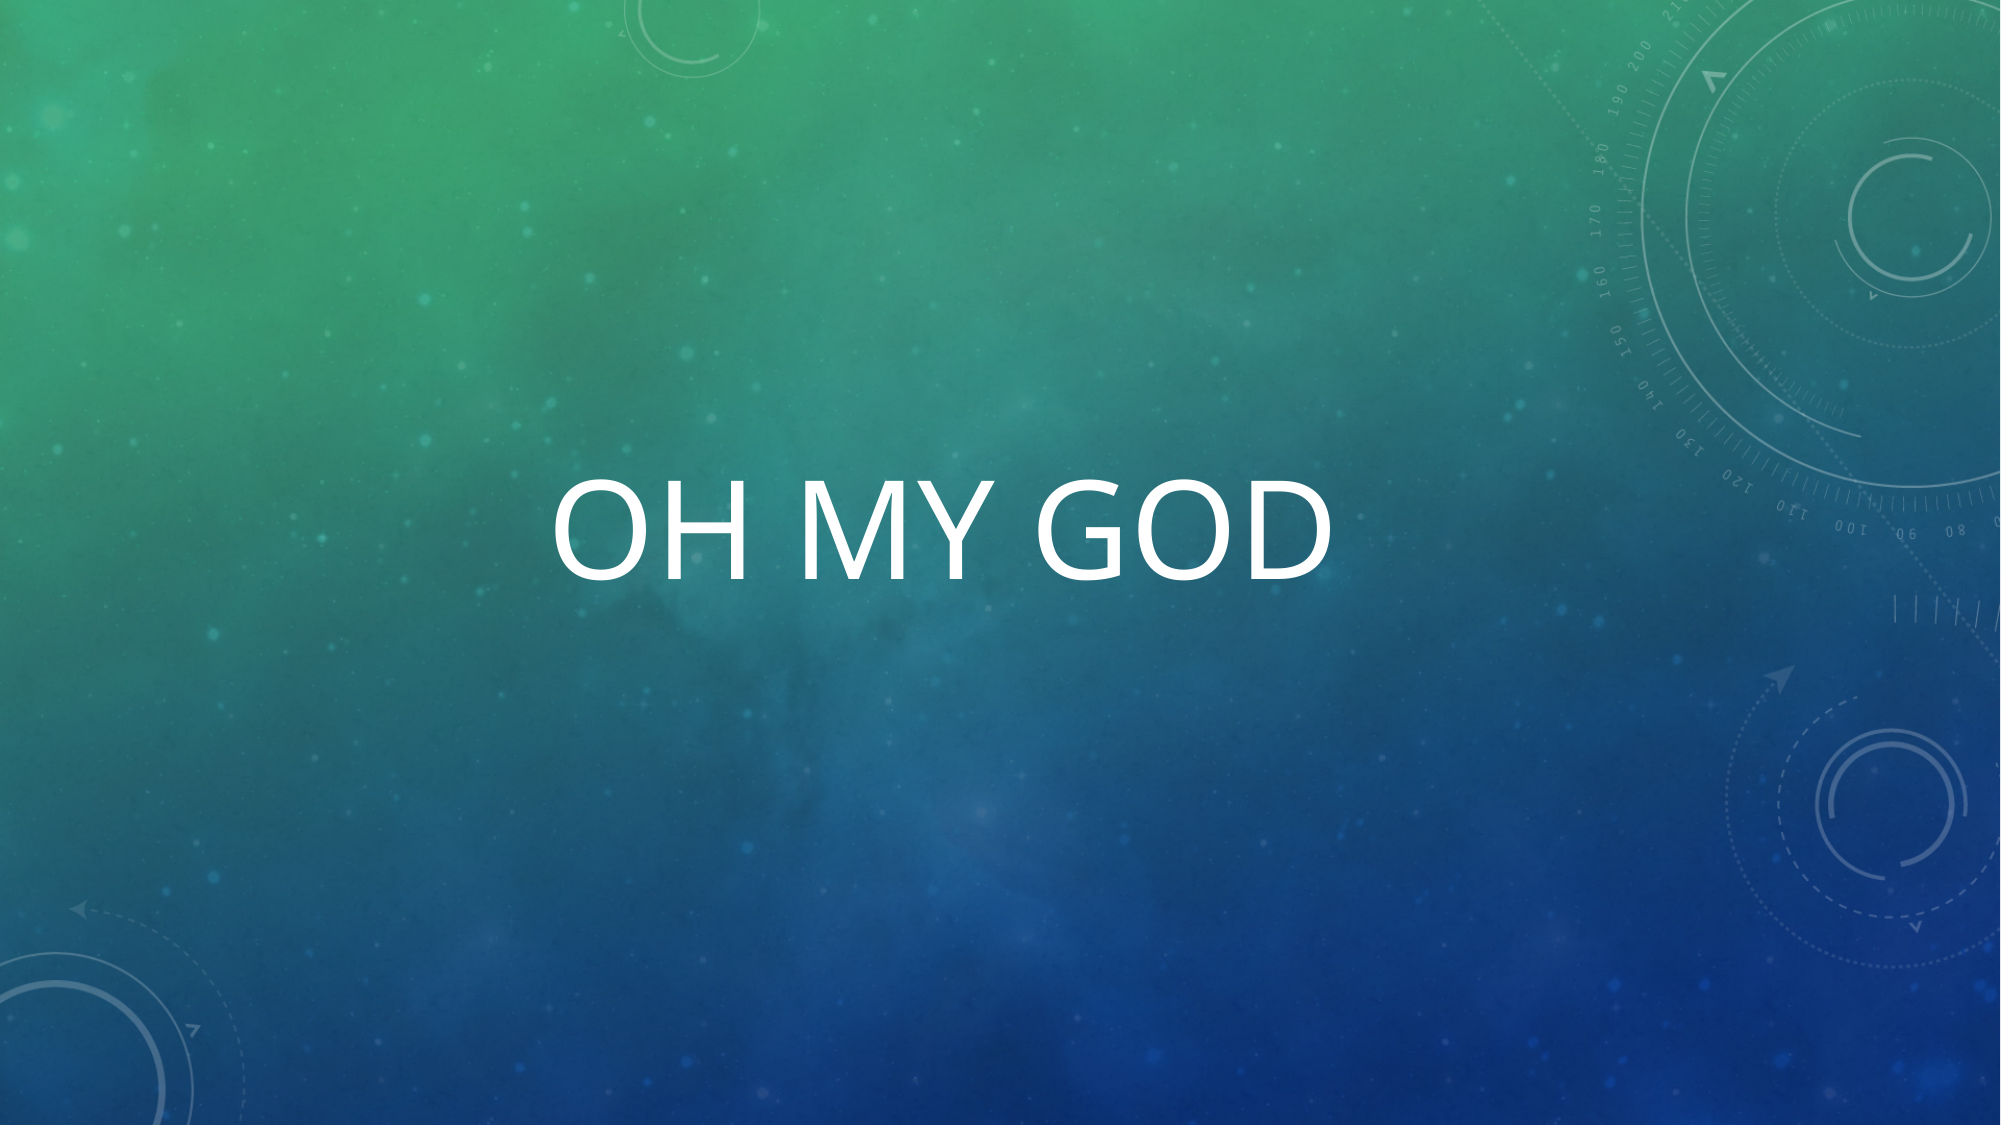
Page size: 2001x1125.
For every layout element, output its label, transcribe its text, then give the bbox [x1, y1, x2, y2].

title Oh my god [112, 99, 1775, 950]
picture [0, 0, 2001, 1125]
